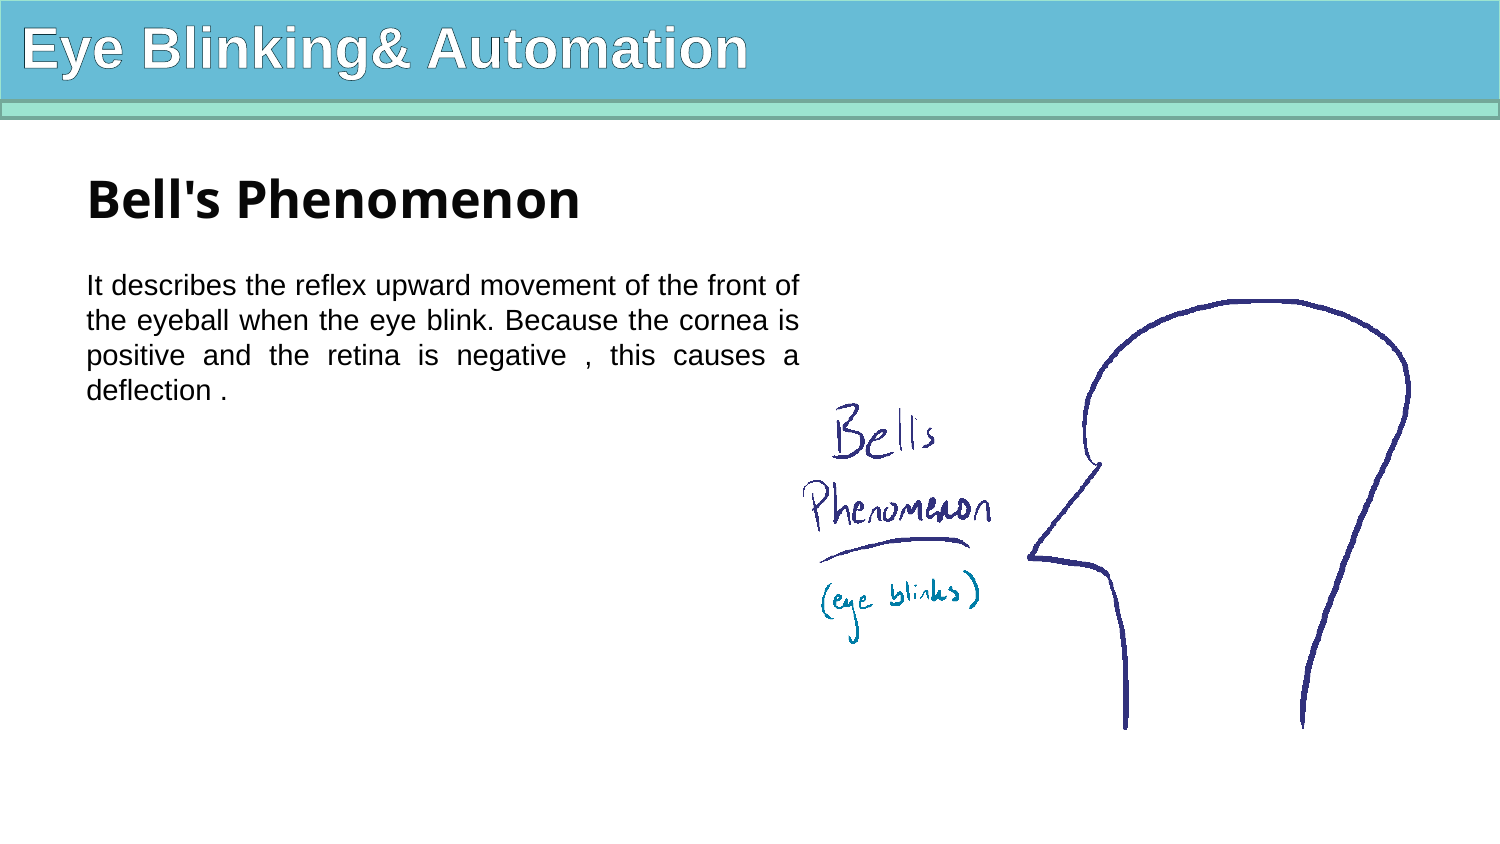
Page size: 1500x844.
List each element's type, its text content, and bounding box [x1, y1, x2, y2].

picture [795, 299, 1479, 731]
text_box It describes the reflex upward movement of the front of the eyeball when the eye blink. Because the cornea is positive and the retina is negative , this causes a deflection . [71, 258, 816, 449]
text_box Bell's Phenomenon [71, 159, 672, 258]
text_box [0, 99, 1500, 120]
text_box Eye Blinking& Automation [5, 2, 765, 88]
title 0 [0, 0, 1500, 99]
